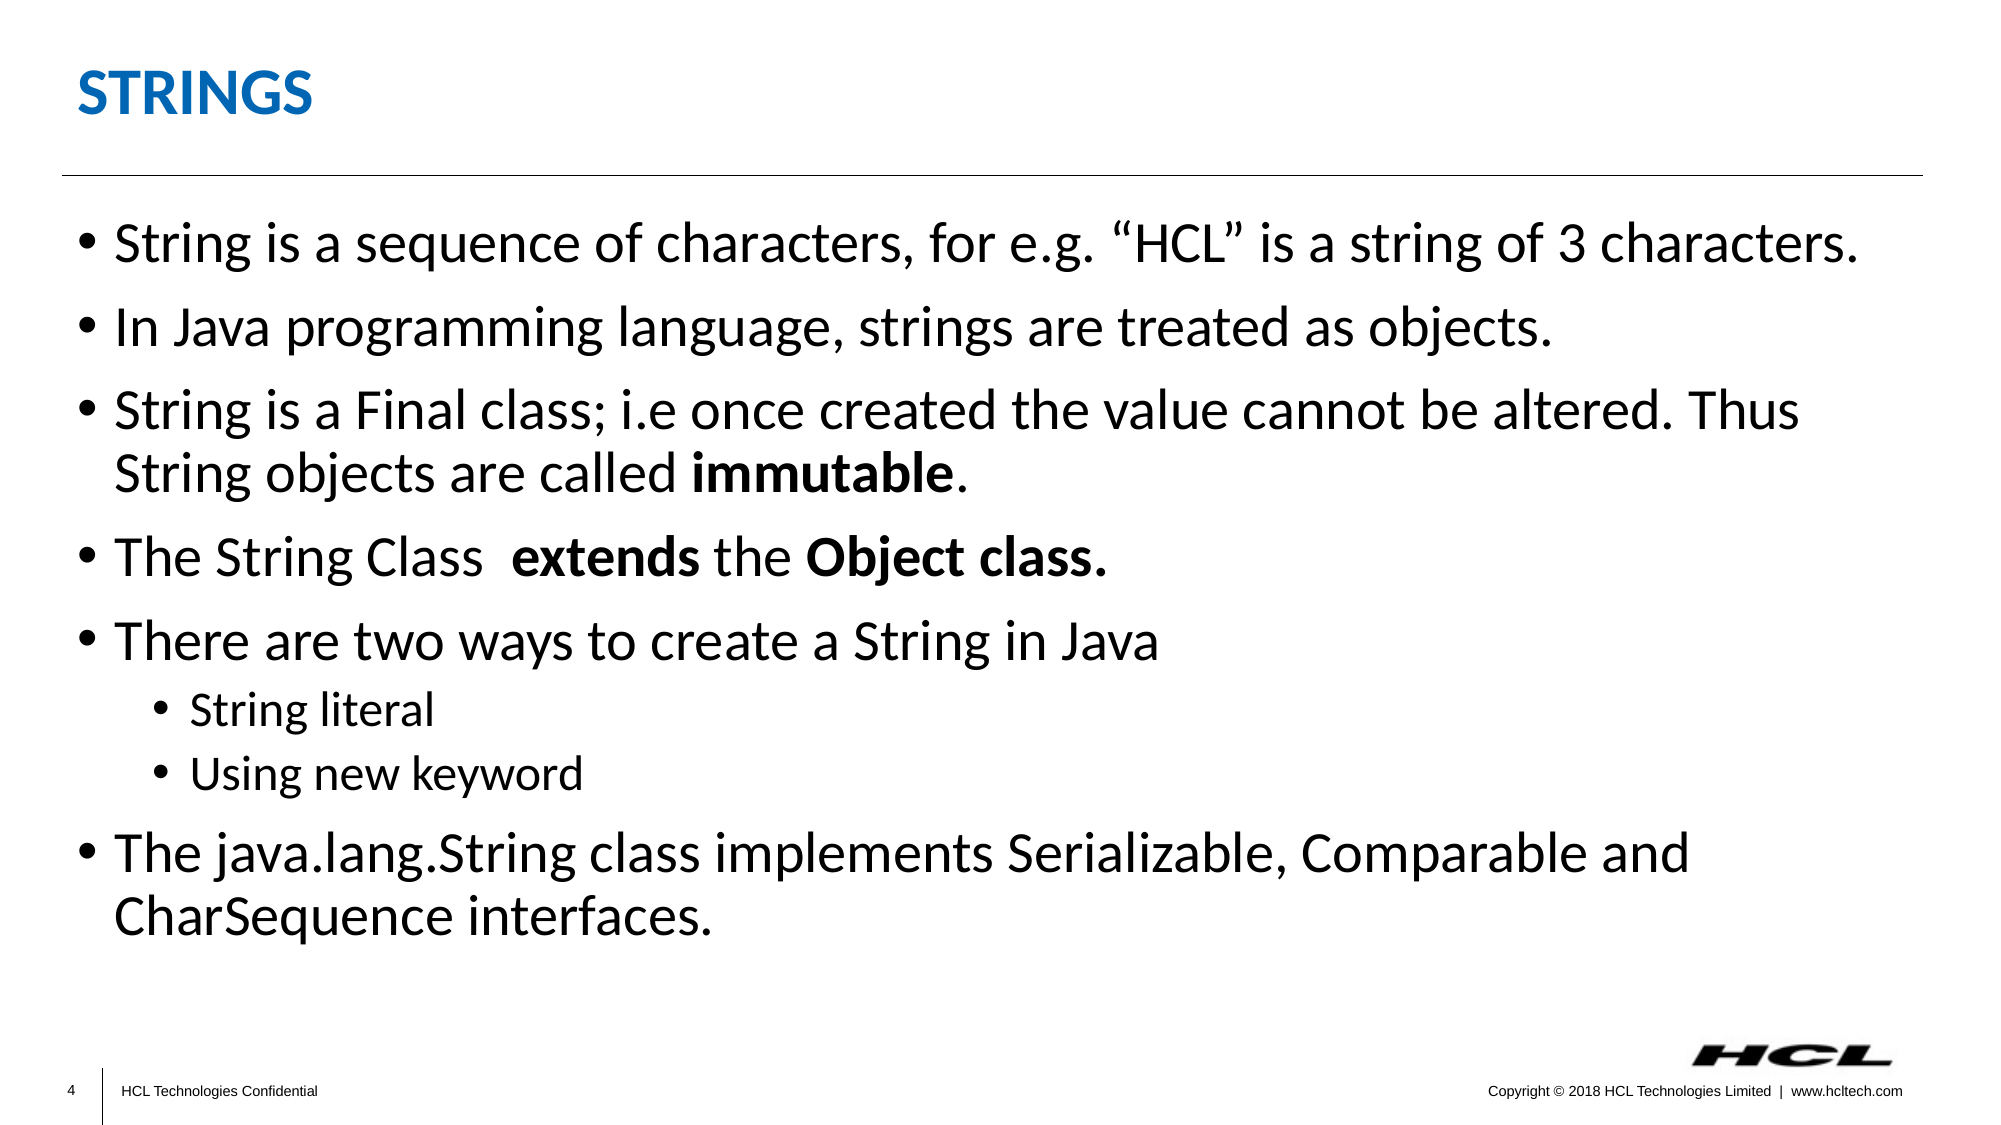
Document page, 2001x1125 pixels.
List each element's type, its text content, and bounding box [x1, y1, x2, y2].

title Strings [62, 42, 1781, 144]
picture [1660, 1024, 1924, 1080]
list String is a sequence of characters, for e.g. “HCL” is a string of 3 characters. In Java programming language, strings are treated as objects. String is a Final class; i.e once created the value cannot be altered. Thus String objects are called immutable. The String Class extends the Object class. There are two ways to create a String in Java String literal Using new keyword The java.lang.String class implements Serializable, Comparable and CharSequence interfaces. [62, 204, 1924, 1014]
